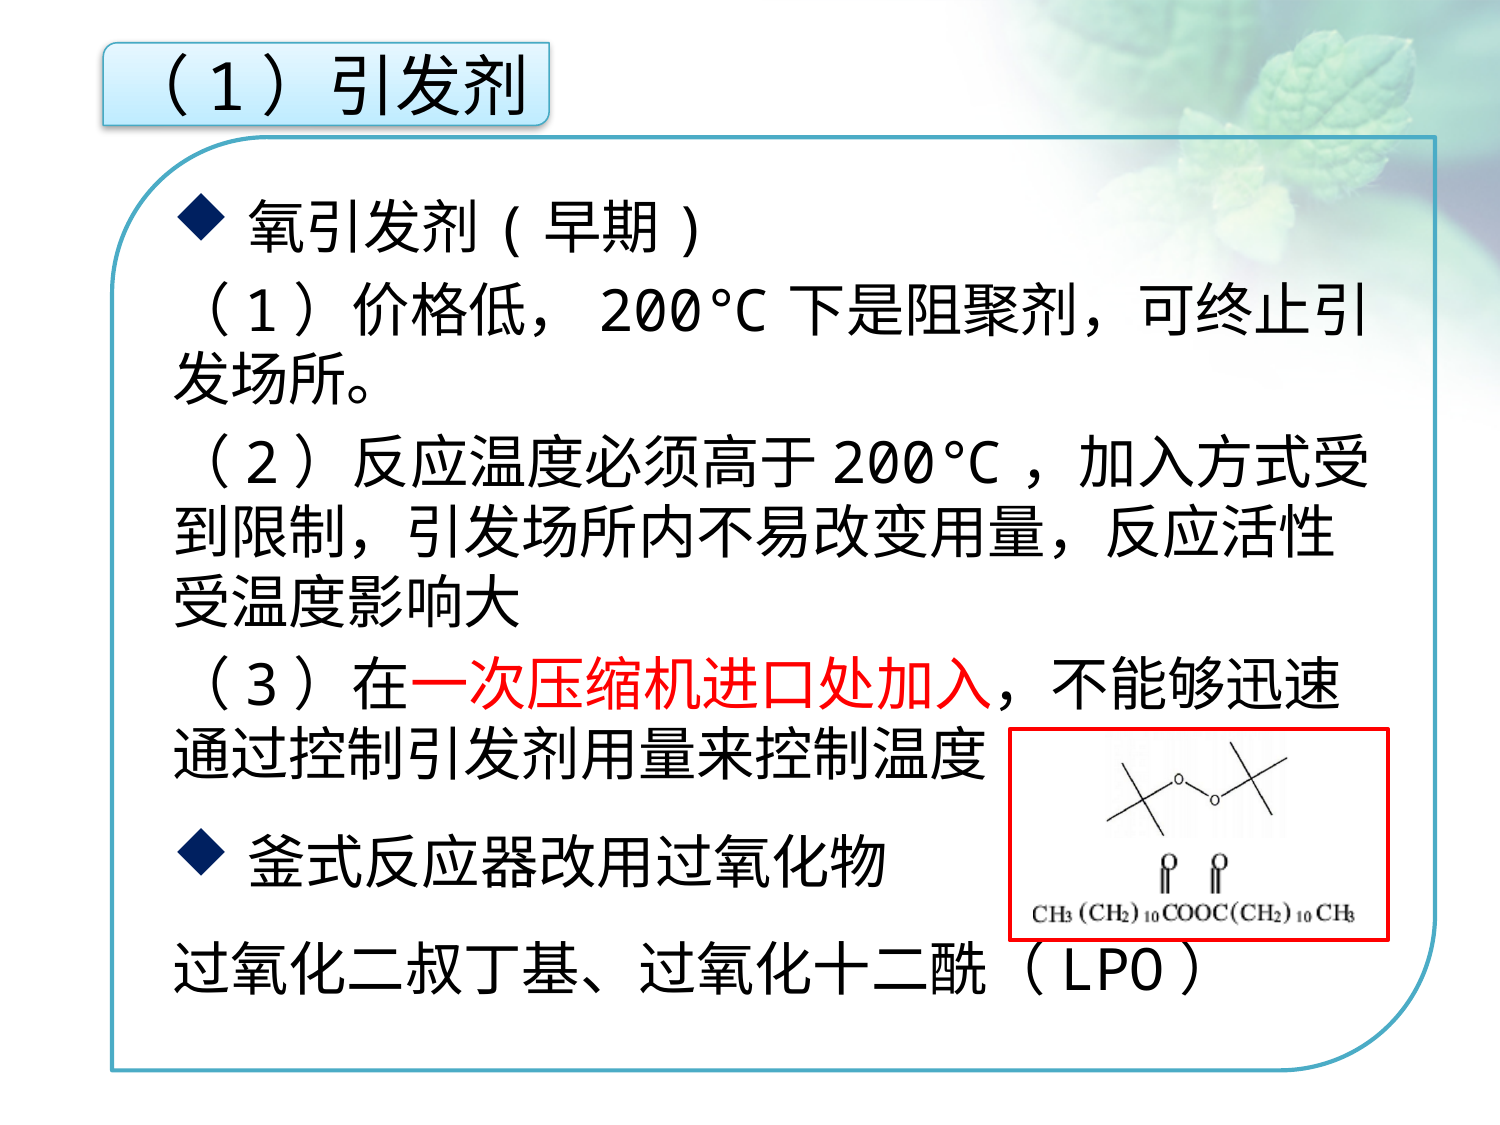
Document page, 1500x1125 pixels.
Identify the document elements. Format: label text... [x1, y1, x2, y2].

text_box 氧引发剂(早期) （1）价格低，200℃下是阻聚剂，可终止引发场所。 （2）反应温度必须高于200℃，加入方式受到限制，引发场所内不易改变用量，反应活性受温度影响大 （3）在一次压缩机进口处加入，不能够迅速通过控制引发剂用量来控制温度 釜式反应器改用过氧化物 过氧化二叔丁基、过氧化十二酰（LPO） [109, 135, 1438, 1073]
picture [0, 0, 1500, 1125]
text_box [1008, 727, 1106, 942]
text_box [1287, 727, 1390, 942]
text_box （1）引发剂 [102, 41, 550, 127]
